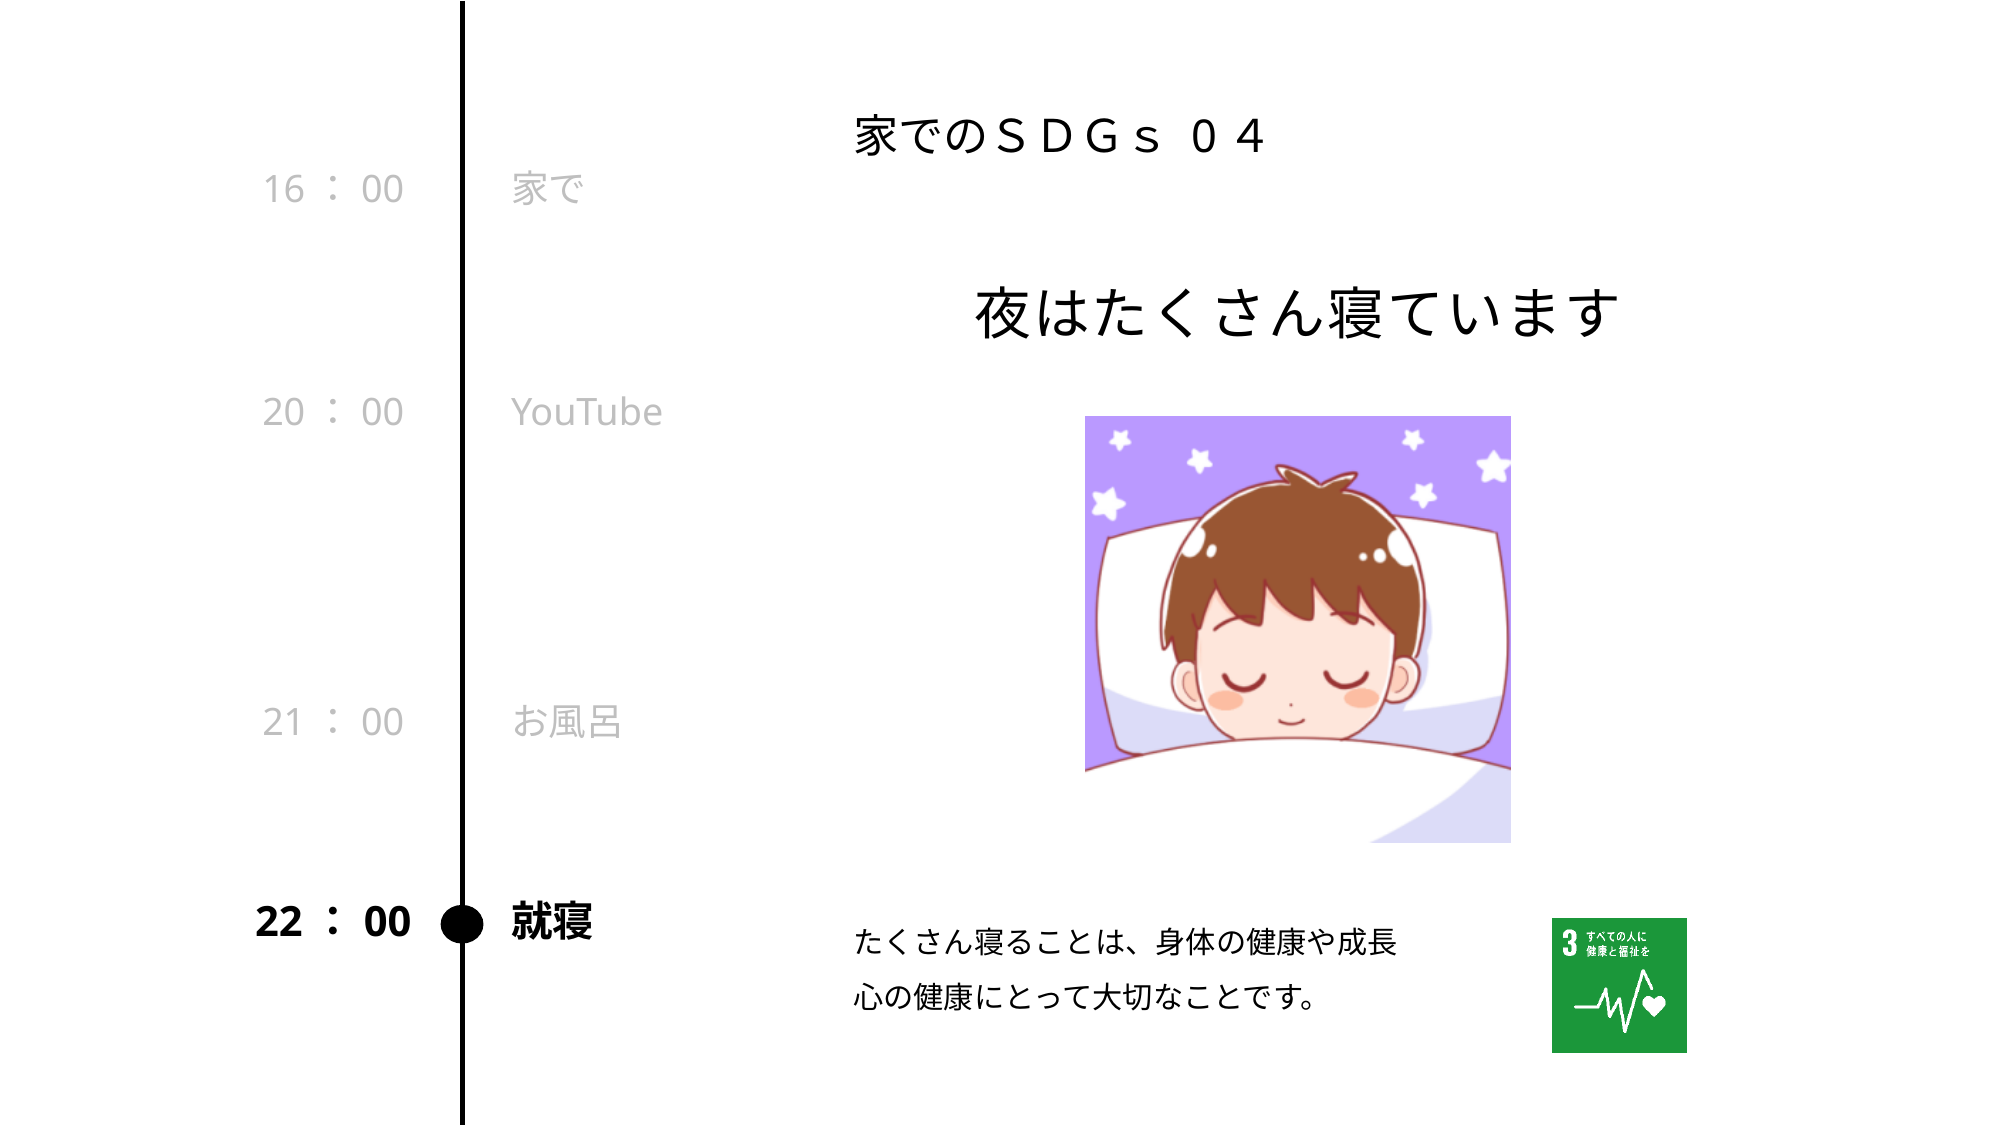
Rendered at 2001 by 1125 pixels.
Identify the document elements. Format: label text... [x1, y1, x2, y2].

picture [1552, 918, 1687, 1053]
picture [1084, 416, 1511, 843]
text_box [849, 62, 1724, 384]
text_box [236, 0, 798, 1125]
text_box たくさん寝ることは、身体の健康や成長 心の健康にとって大切なことです。 [850, 920, 1458, 1071]
